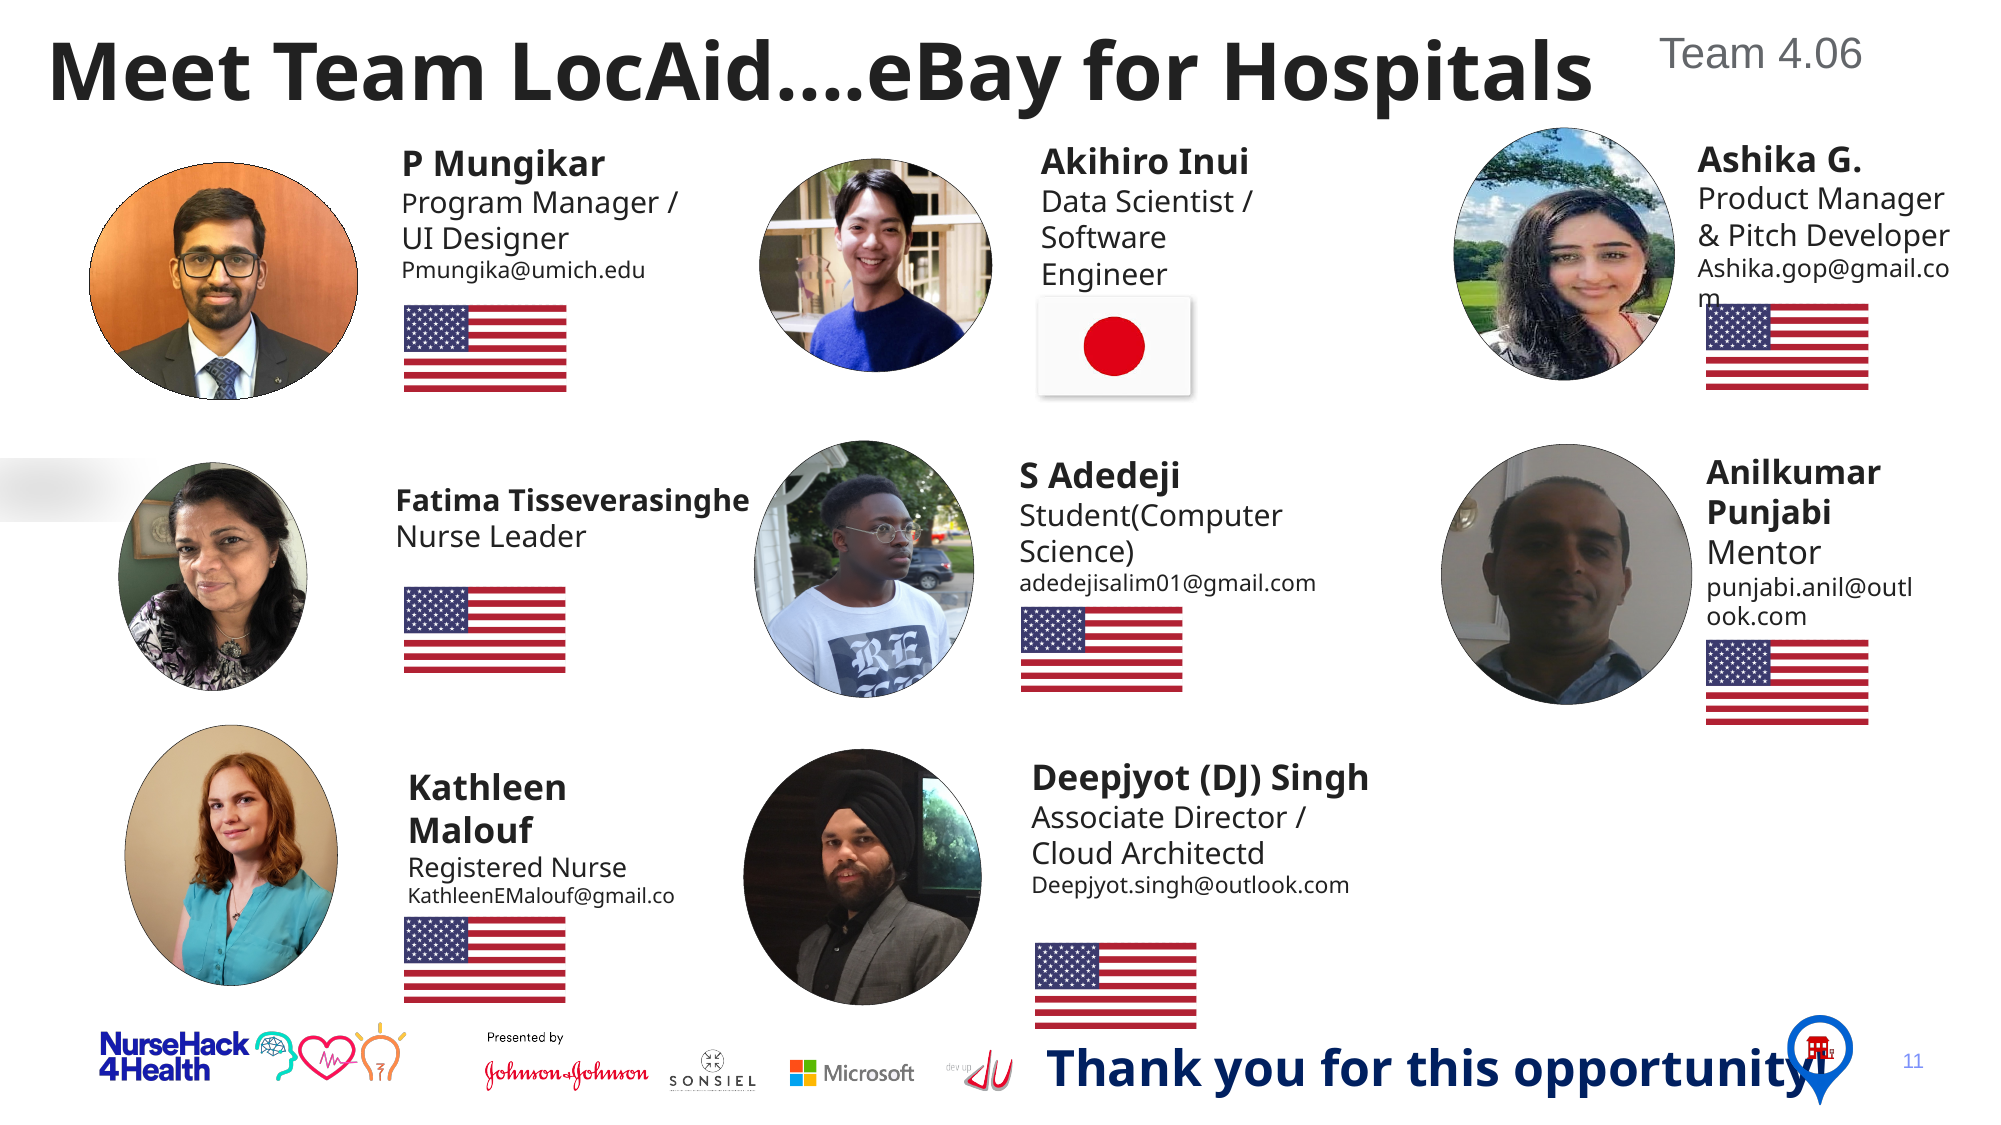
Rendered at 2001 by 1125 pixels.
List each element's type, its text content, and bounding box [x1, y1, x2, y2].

picture [759, 158, 993, 373]
text_box Team 4.06 [1659, 24, 1864, 78]
picture [1441, 444, 1693, 705]
picture [734, 750, 991, 1004]
text_box Fatima Tisseverasinghe Nurse Leader [375, 460, 732, 574]
text_box S Adedeji Student(Computer Science) adedejisalim01@gmail.com [999, 433, 1358, 616]
picture [430, 942, 1198, 1125]
text_box Anilkumar Punjabi Mentor punjabi.anil@outlook.com [1706, 451, 1923, 631]
picture [118, 462, 308, 691]
text_box P Mungikar Program Manager / UI Designer Pmungika@umich.edu [381, 120, 852, 304]
text_box Akihiro Inui Data Scientist / Software Engineer ai@corti.ai [1020, 119, 1313, 339]
text_box Thank you for this opportunity! [1026, 1016, 2000, 1117]
picture [404, 586, 567, 673]
picture [1020, 605, 1183, 693]
picture [124, 724, 338, 986]
text_box Kathleen Malouf Registered Nurse KathleenEMalouf@gmail.com [387, 745, 713, 953]
picture [88, 162, 359, 401]
picture [735, 442, 993, 697]
picture [1706, 303, 1869, 390]
picture [1453, 127, 1675, 381]
text_box Deepjyot (DJ) Singh Associate Director / Cloud Architectd Deepjyot.singh@outlook.com [1011, 735, 1394, 991]
picture [1787, 1014, 1858, 1108]
picture [1706, 638, 1869, 726]
text_box 11 [1887, 1040, 2000, 1094]
text_box Meet Team LocAid....eBay for Hospitals [26, 0, 1974, 137]
text_box Ashika G. Product Manager & Pitch Developer Ashika.gop@gmail.com [1677, 117, 1985, 332]
picture [404, 304, 567, 392]
picture [1035, 294, 1198, 403]
picture [404, 916, 567, 1003]
